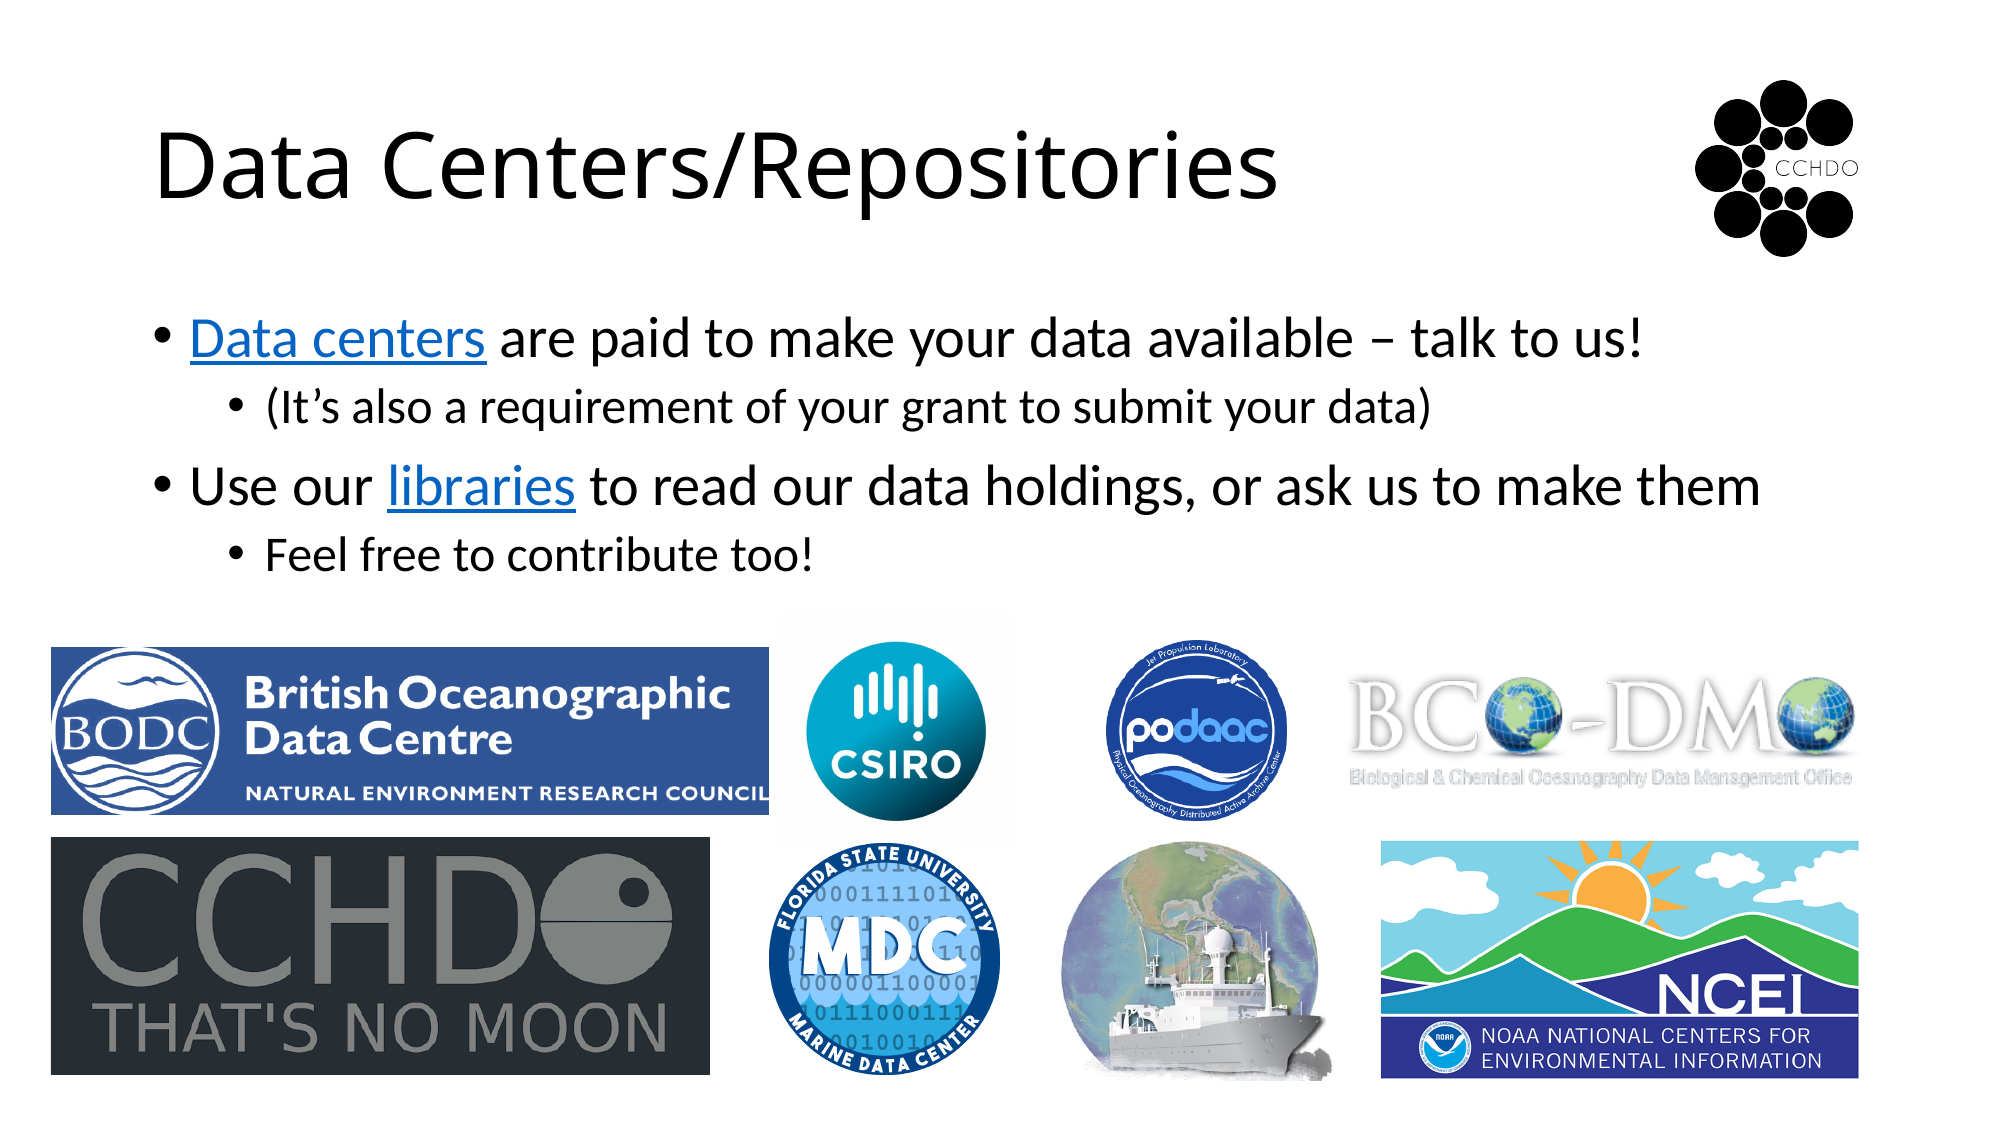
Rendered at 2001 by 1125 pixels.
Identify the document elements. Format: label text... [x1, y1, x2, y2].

list Data centers are paid to make your data available – talk to us! (It’s also a requirement of your grant to submit your data) Use our libraries to read our data holdings, or ask us to make them Feel free to contribute too! [137, 299, 1863, 1014]
title Data Centers/Repositories [137, 59, 1863, 278]
picture [1343, 673, 1863, 789]
picture [769, 613, 1014, 1075]
picture [50, 646, 770, 816]
picture [1106, 640, 1287, 822]
picture [1695, 80, 1863, 257]
picture [1059, 837, 1335, 1081]
picture [1376, 837, 1863, 1081]
picture [50, 837, 710, 1075]
